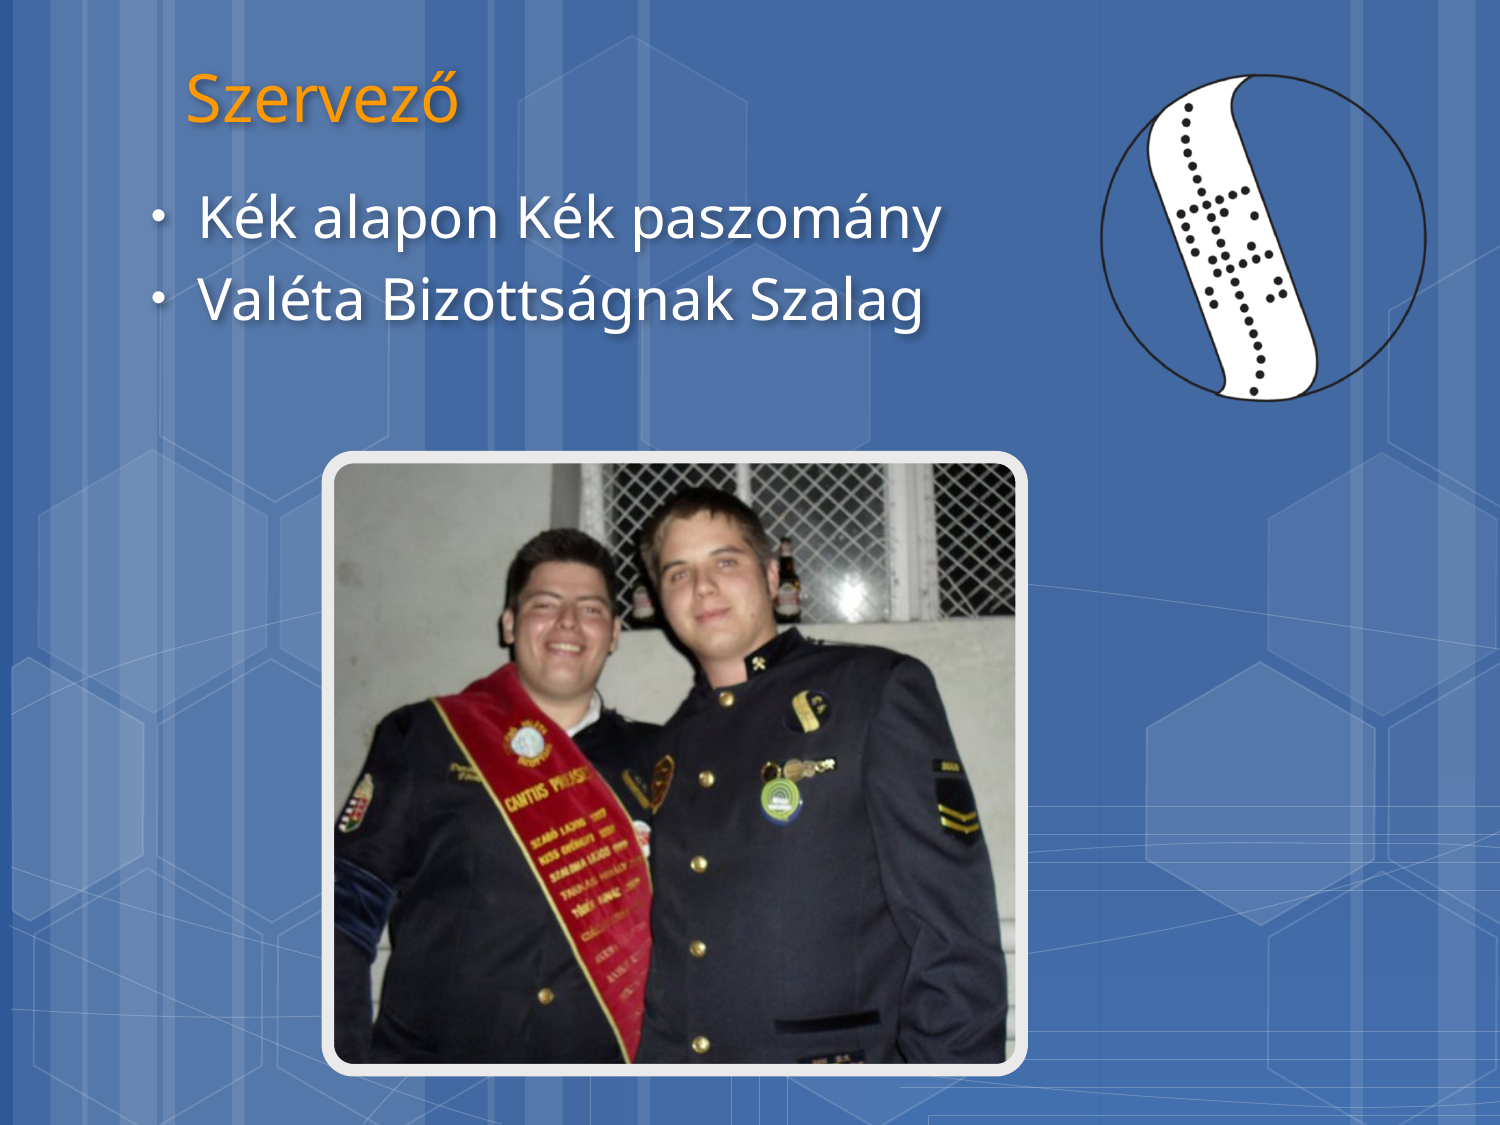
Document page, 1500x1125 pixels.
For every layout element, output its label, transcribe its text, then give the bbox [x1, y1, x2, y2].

picture [1089, 66, 1448, 410]
picture [327, 456, 1022, 1071]
title Szervező [159, 30, 621, 144]
list Kék alapon Kék paszomány Valéta Bizottságnak Szalag [135, 172, 1046, 350]
